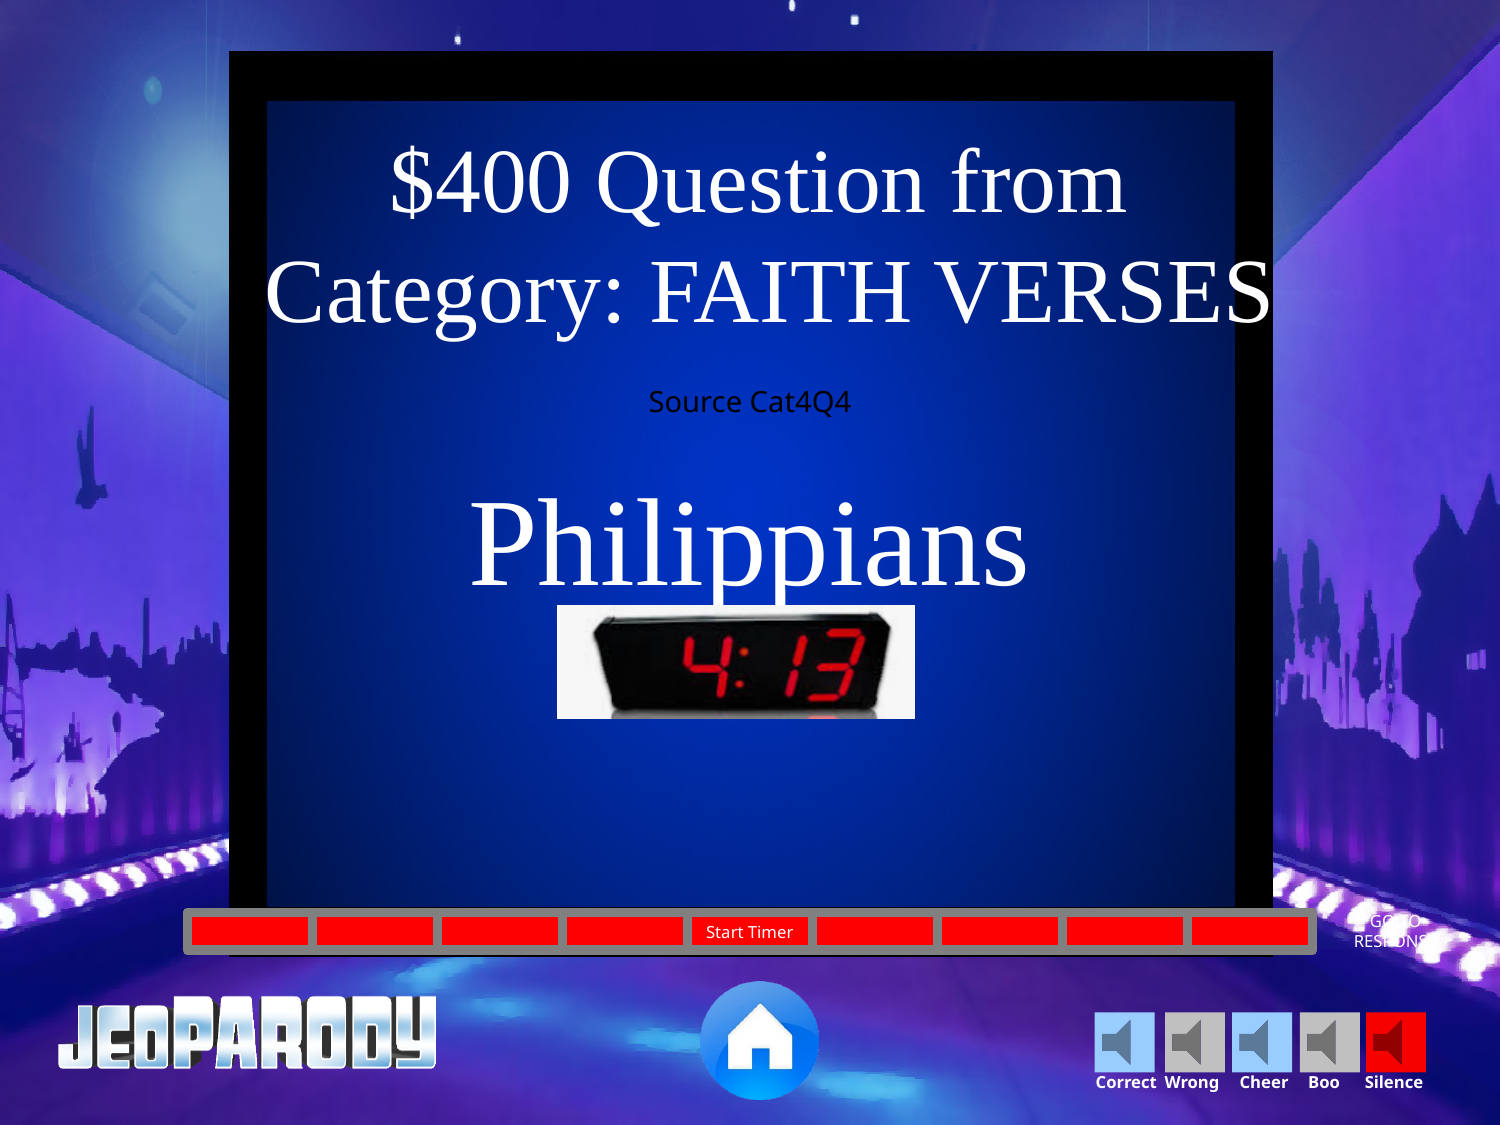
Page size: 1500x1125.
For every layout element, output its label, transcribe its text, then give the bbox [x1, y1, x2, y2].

picture [0, 0, 1500, 1125]
text_box Philippians [453, 453, 1047, 618]
text_box $400 Question from Category: FAITH VERSES [150, 113, 1392, 349]
text_box Source Cat4Q4 [633, 376, 867, 426]
